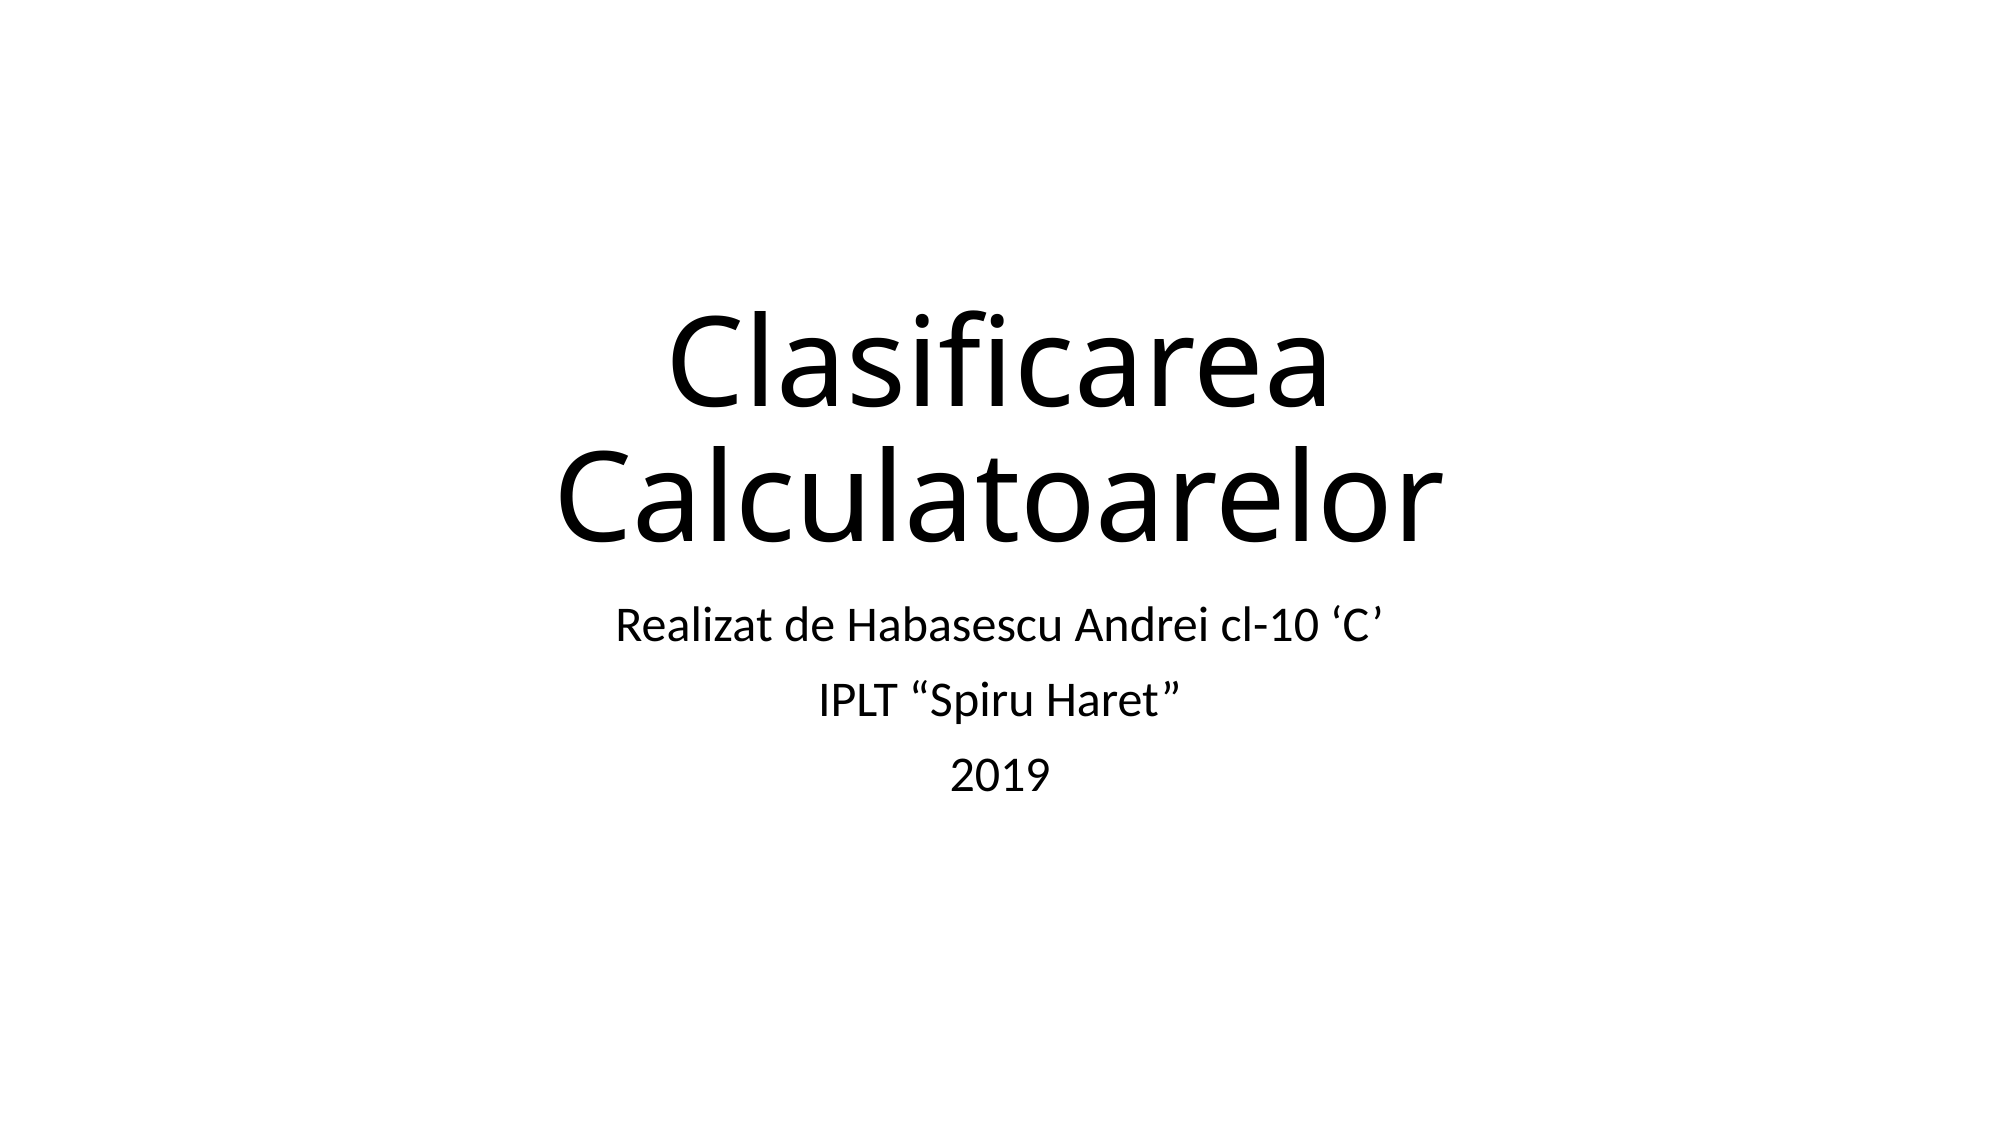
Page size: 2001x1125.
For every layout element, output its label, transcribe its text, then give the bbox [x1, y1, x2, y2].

title Clasificarea Calculatoarelor [249, 184, 1750, 576]
subtitle Realizat de Habasescu Andrei cl-10 ‘C’ IPLT “Spiru Haret” 2019 [249, 590, 1750, 863]
